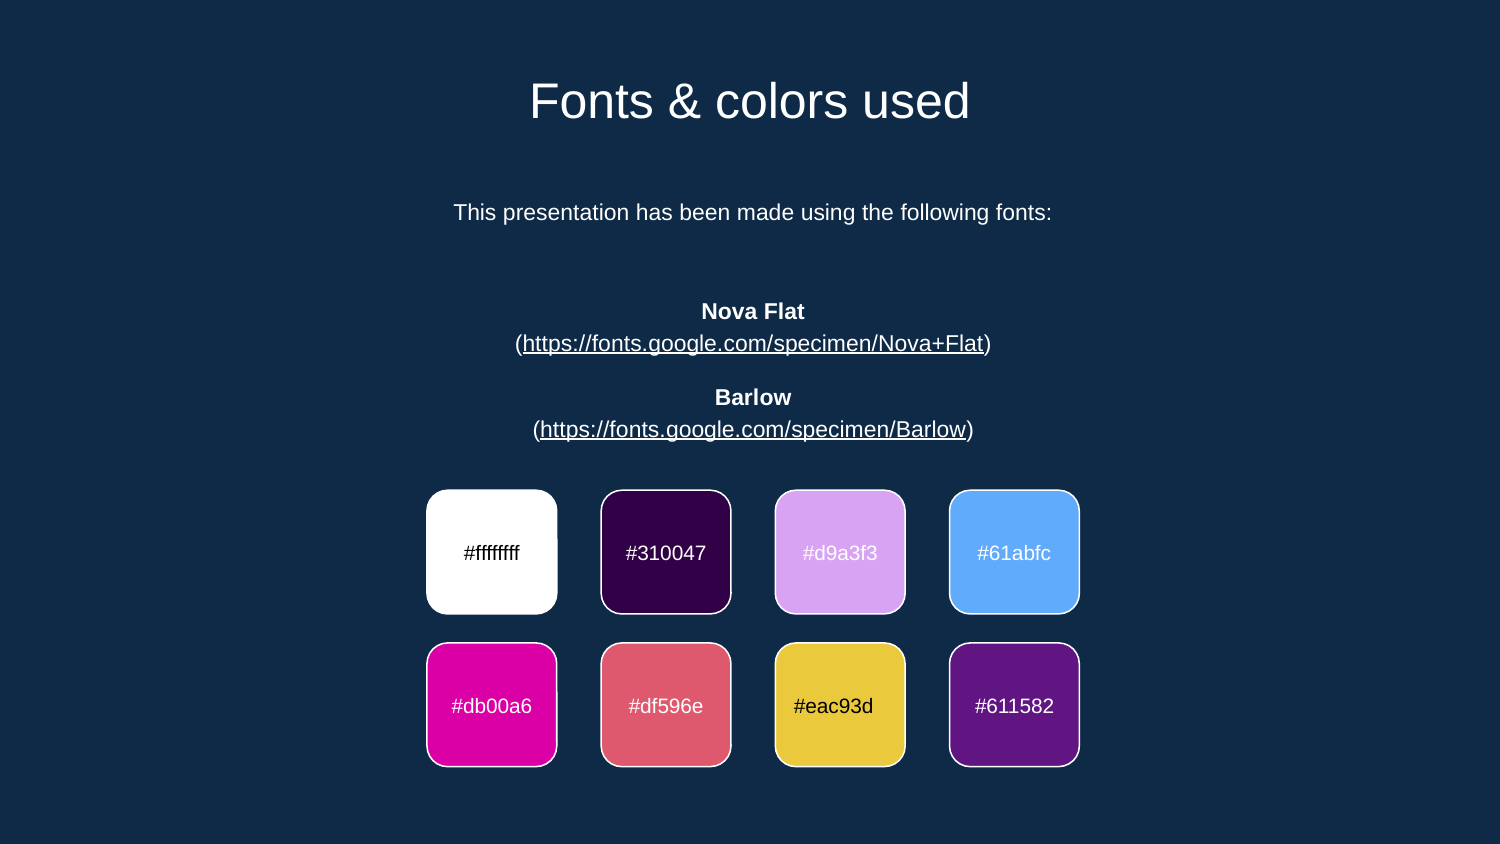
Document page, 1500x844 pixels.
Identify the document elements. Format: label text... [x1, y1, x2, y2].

text_box [426, 490, 557, 515]
text_box [949, 490, 1080, 515]
text_box #611582 [949, 668, 1080, 741]
text_box #ffffffff [426, 515, 557, 589]
text_box [949, 589, 1080, 614]
text_box #eac93d [768, 668, 899, 741]
title Fonts & colors used [171, 53, 1328, 133]
text_box #61abfc [949, 515, 1080, 589]
text_box [601, 741, 731, 767]
text_box Nova Flat (https://fonts.google.com/specimen/Nova+Flat) Barlow (https://fonts.google.com/specimen/Barlow) [175, 264, 1332, 470]
text_box #310047 [601, 515, 731, 589]
text_box [775, 642, 906, 767]
text_box [775, 589, 906, 614]
text_box #df596e [601, 668, 731, 741]
text_box [426, 741, 557, 767]
text_box [949, 642, 1080, 668]
text_box [601, 589, 731, 614]
text_box [426, 589, 557, 614]
text_box #d9a3f3 [775, 515, 906, 589]
text_box [601, 642, 731, 668]
text_box [426, 642, 557, 668]
text_box #db00a6 [426, 668, 557, 741]
text_box [775, 490, 906, 515]
text_box [949, 741, 1080, 767]
text_box [601, 490, 731, 515]
text_box This presentation has been made using the following fonts: [175, 178, 1332, 251]
